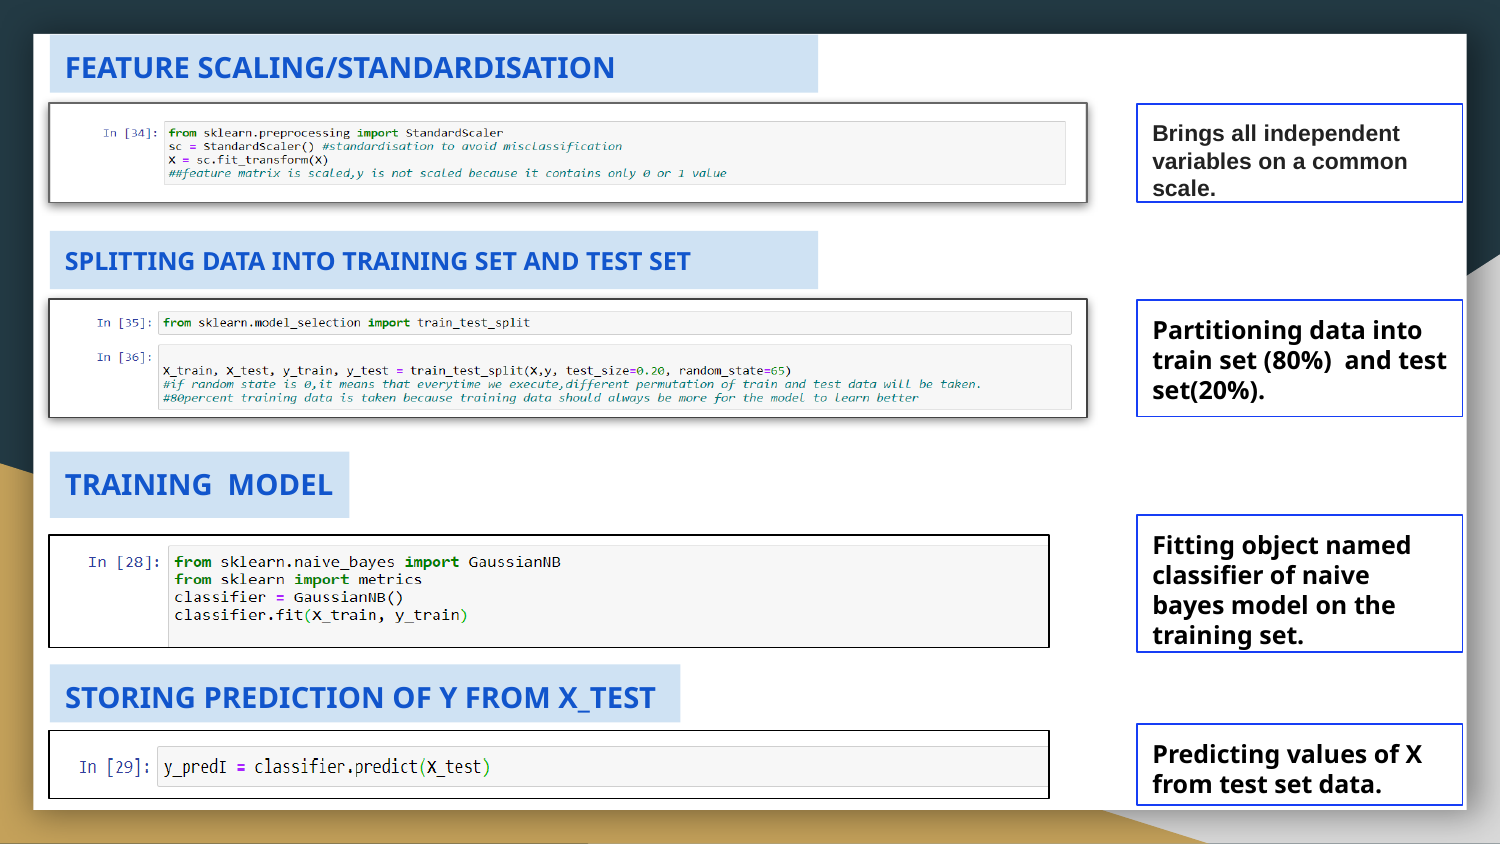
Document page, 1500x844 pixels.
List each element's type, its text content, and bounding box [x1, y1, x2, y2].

picture [49, 535, 1049, 647]
picture [49, 731, 1049, 798]
text_box STORING PREDICTION OF Y FROM X_TEST [49, 664, 681, 723]
text_box Brings all independent variables on a common scale. [1137, 103, 1463, 202]
text_box Fitting object named classifier of naive bayes model on the training set. [1137, 514, 1463, 653]
picture [49, 103, 1087, 203]
text_box Partitioning data into train set (80%) and test set(20%). [1137, 299, 1463, 417]
text_box TRAINING MODEL [49, 451, 350, 518]
text_box SPLITTING DATA INTO TRAINING SET AND TEST SET [49, 230, 819, 290]
text_box Predicting values of X from test set data. [1137, 723, 1463, 806]
picture [49, 299, 1087, 417]
text_box FEATURE SCALING/STANDARDISATION [49, 34, 819, 93]
